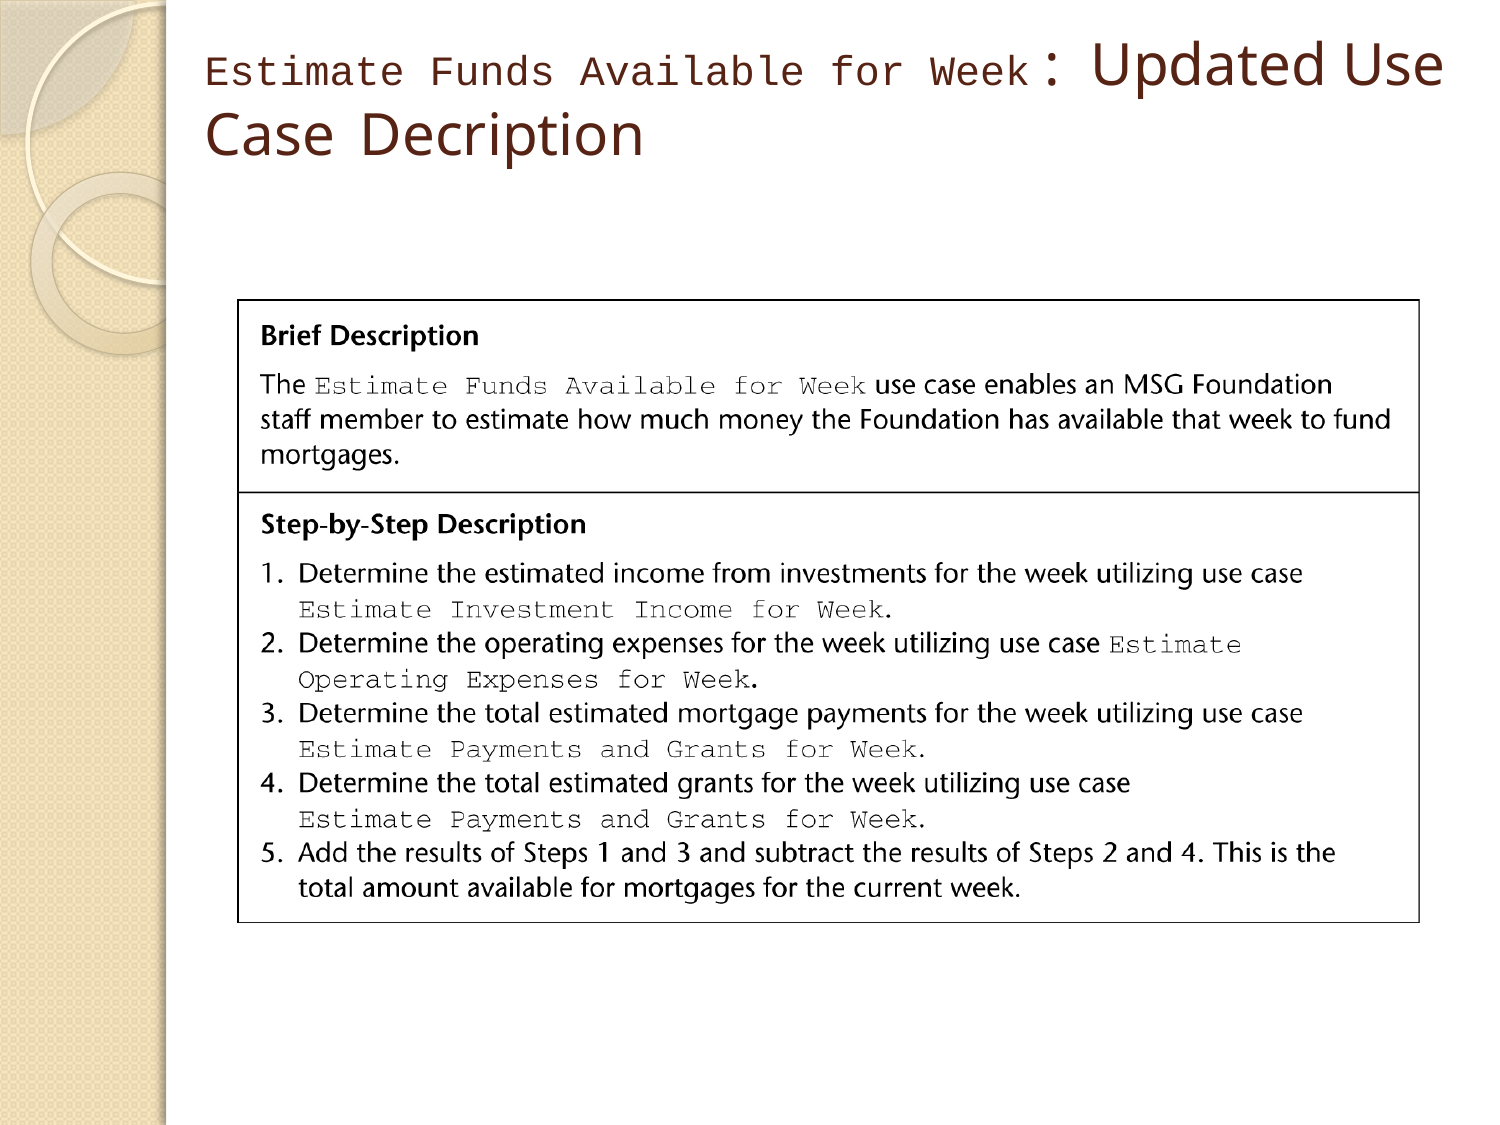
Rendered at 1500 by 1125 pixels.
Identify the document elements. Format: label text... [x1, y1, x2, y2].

title Estimate Funds Available for Week : Updated Use Case Decription [189, 3, 1500, 191]
picture [237, 299, 1420, 923]
